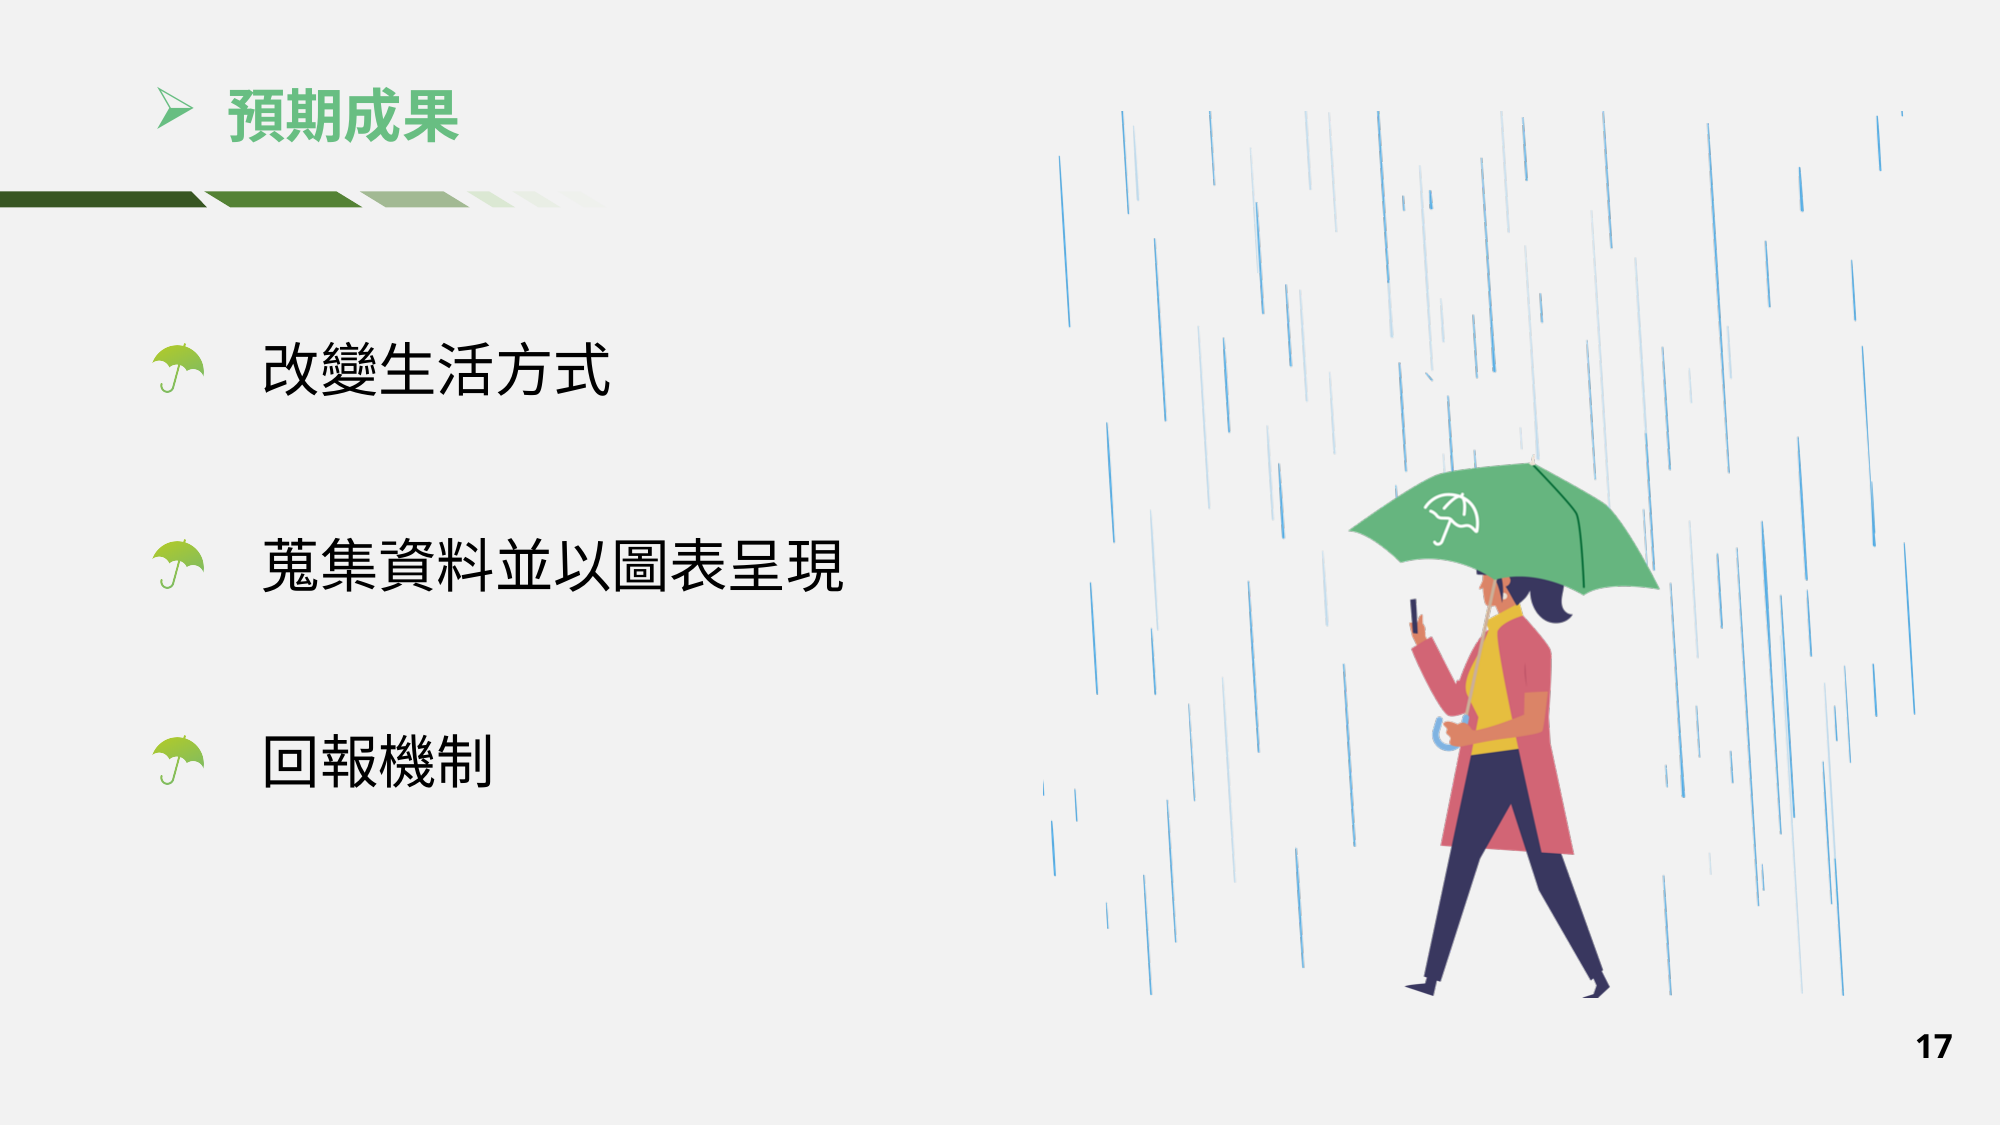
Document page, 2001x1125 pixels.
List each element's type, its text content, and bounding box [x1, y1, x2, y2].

list 改變生活方式 蒐集資料並以圖表呈現 回報機制 [137, 220, 1863, 1014]
picture [152, 343, 204, 393]
picture [152, 539, 204, 589]
list 17 [1889, 1003, 1979, 1093]
title 預期成果 [137, 59, 1863, 178]
picture [1043, 111, 1918, 998]
picture [152, 735, 204, 785]
